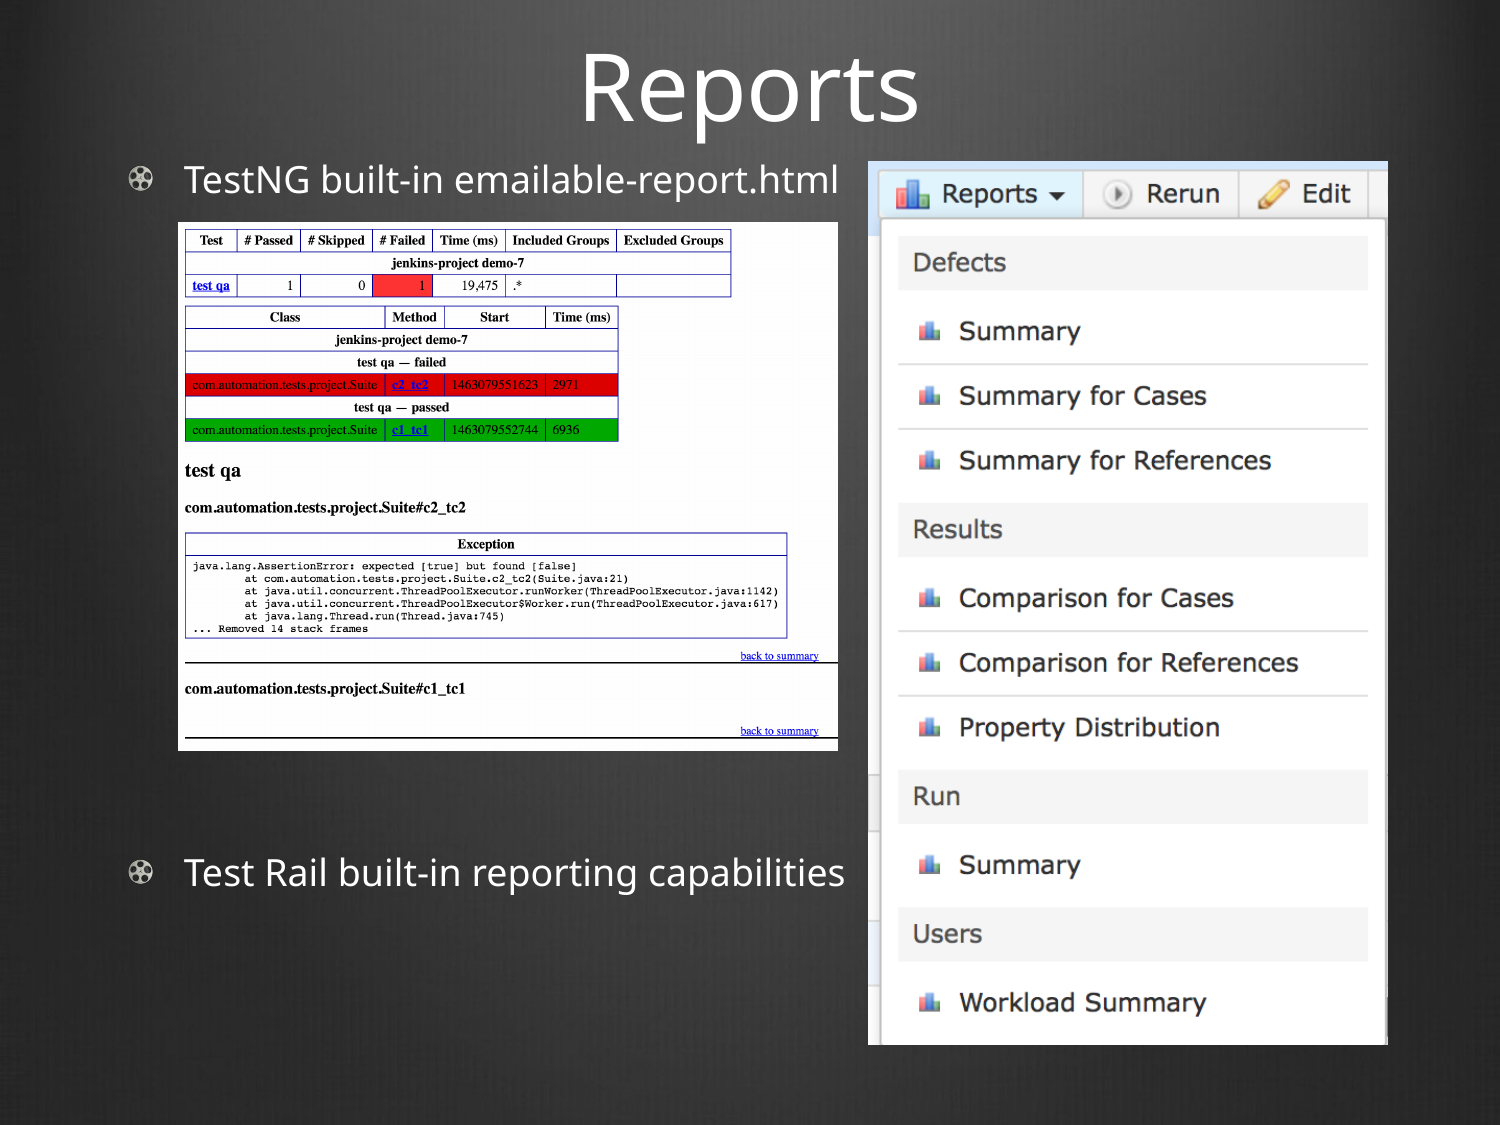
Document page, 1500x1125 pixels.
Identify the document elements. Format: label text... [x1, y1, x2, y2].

title Reports [112, 19, 1388, 148]
list TestNG built-in emailable-report.html Test Rail built-in reporting capabilities [112, 148, 1388, 1005]
picture [127, 164, 154, 192]
picture [178, 222, 838, 751]
picture [127, 858, 154, 885]
picture [868, 161, 1388, 1045]
